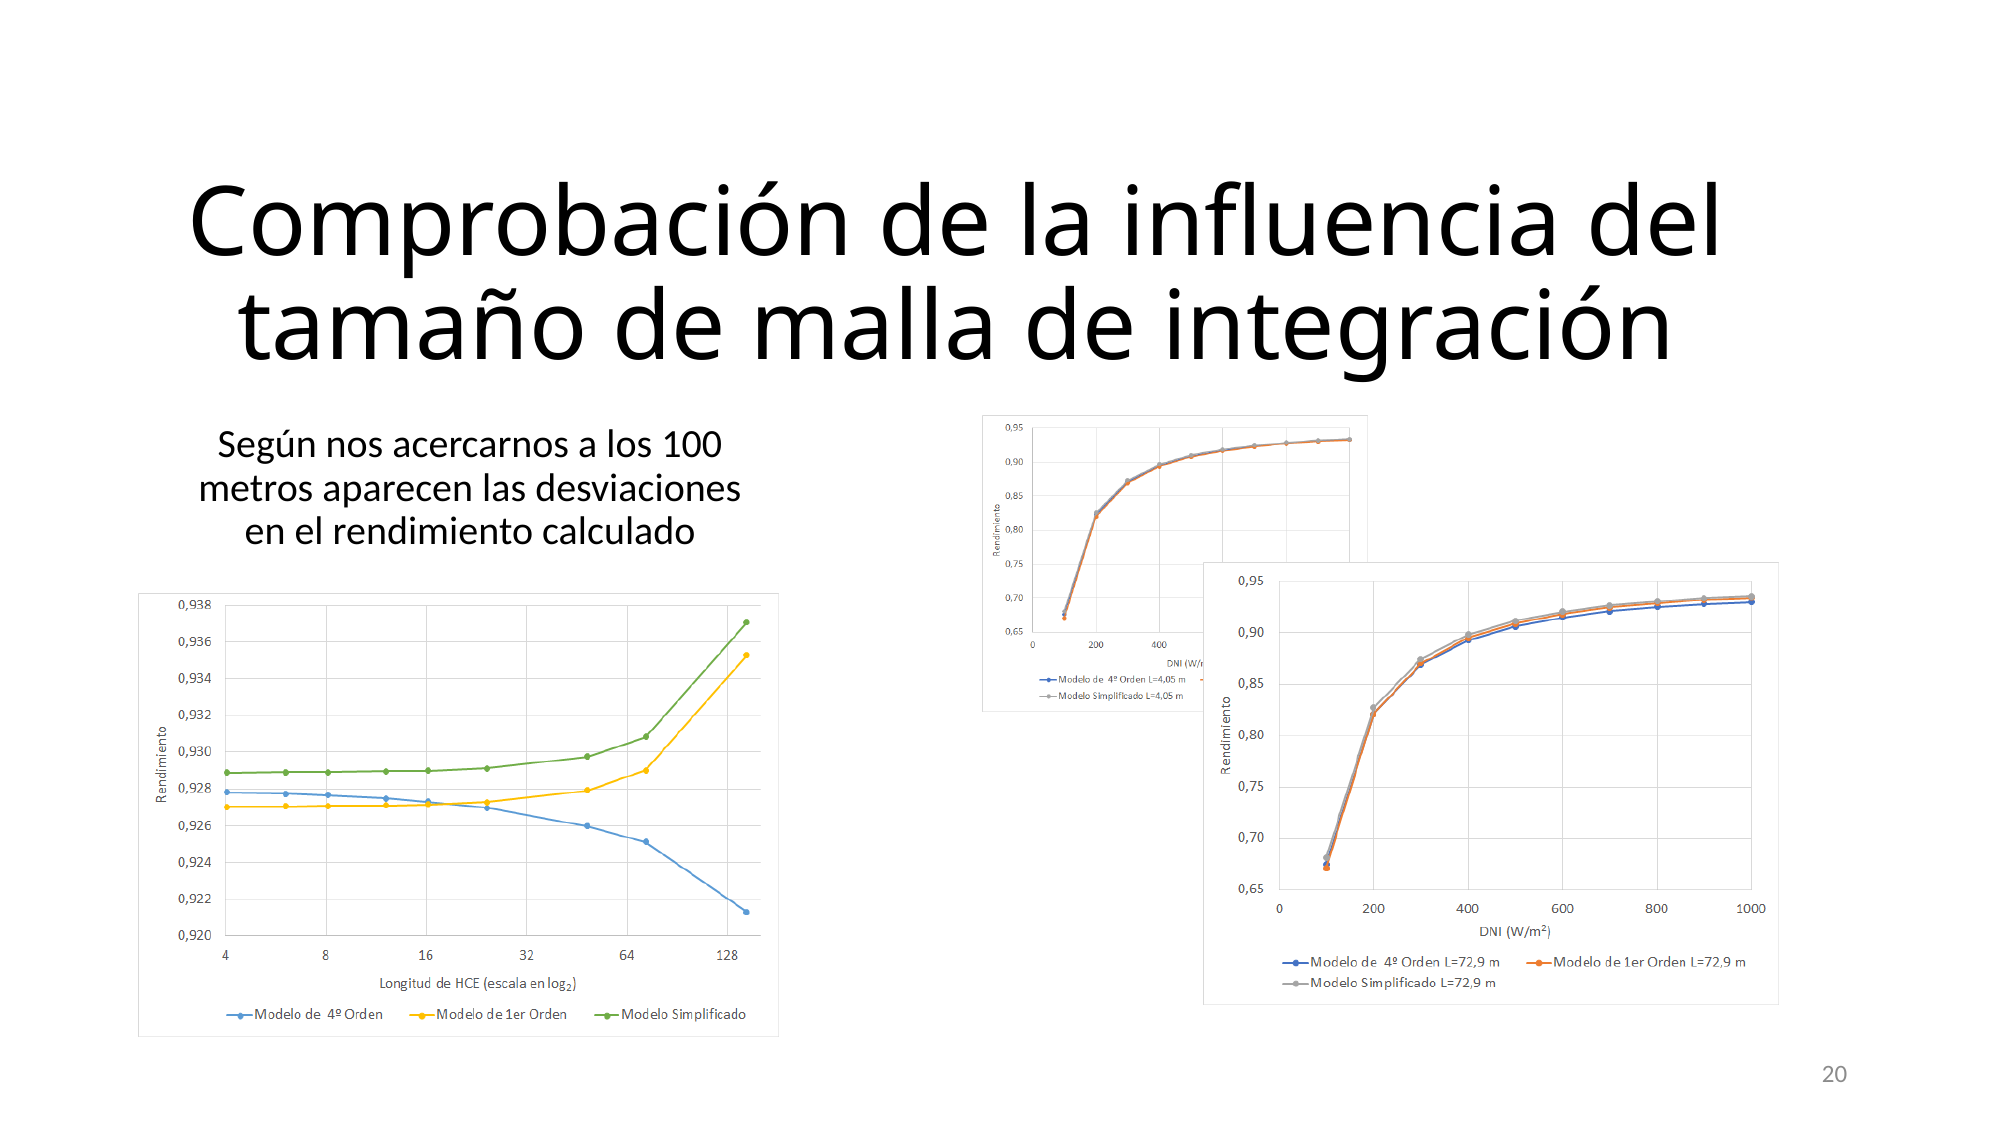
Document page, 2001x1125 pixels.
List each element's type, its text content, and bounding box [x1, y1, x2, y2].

slide_number 20 [1412, 1042, 1863, 1103]
picture [138, 593, 779, 1037]
picture [982, 415, 1779, 1005]
subtitle Según nos acercarnos a los 100 metros aparecen las desviaciones en el rendimiento calculado [161, 415, 779, 563]
title Comprobación de la influencia del tamaño de malla de integración [161, 160, 1750, 388]
